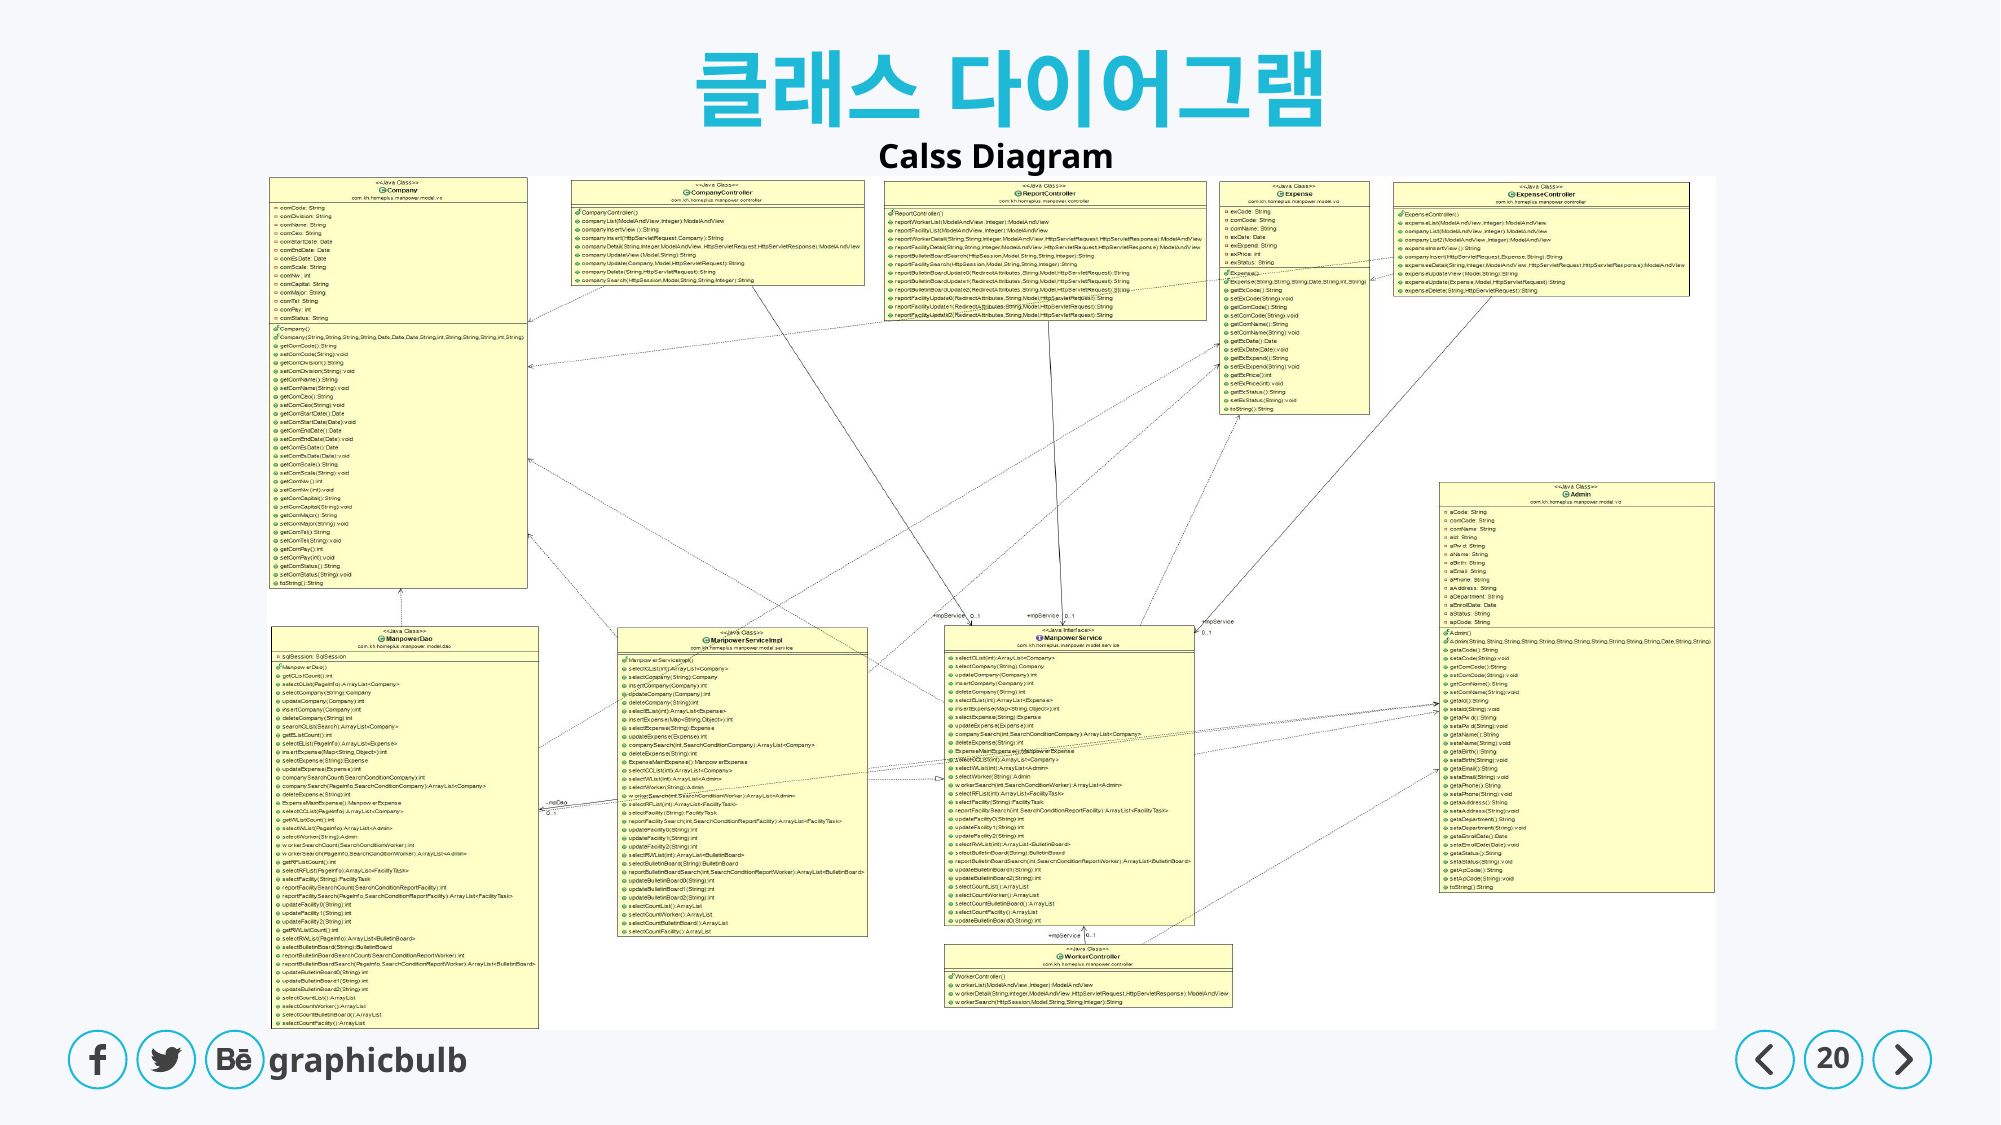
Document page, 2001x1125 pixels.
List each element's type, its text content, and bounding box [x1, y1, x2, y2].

text_box Calss Diagram [863, 128, 1130, 176]
text_box 클래스 다이어그램 [679, 29, 1344, 145]
picture [267, 176, 1716, 1030]
